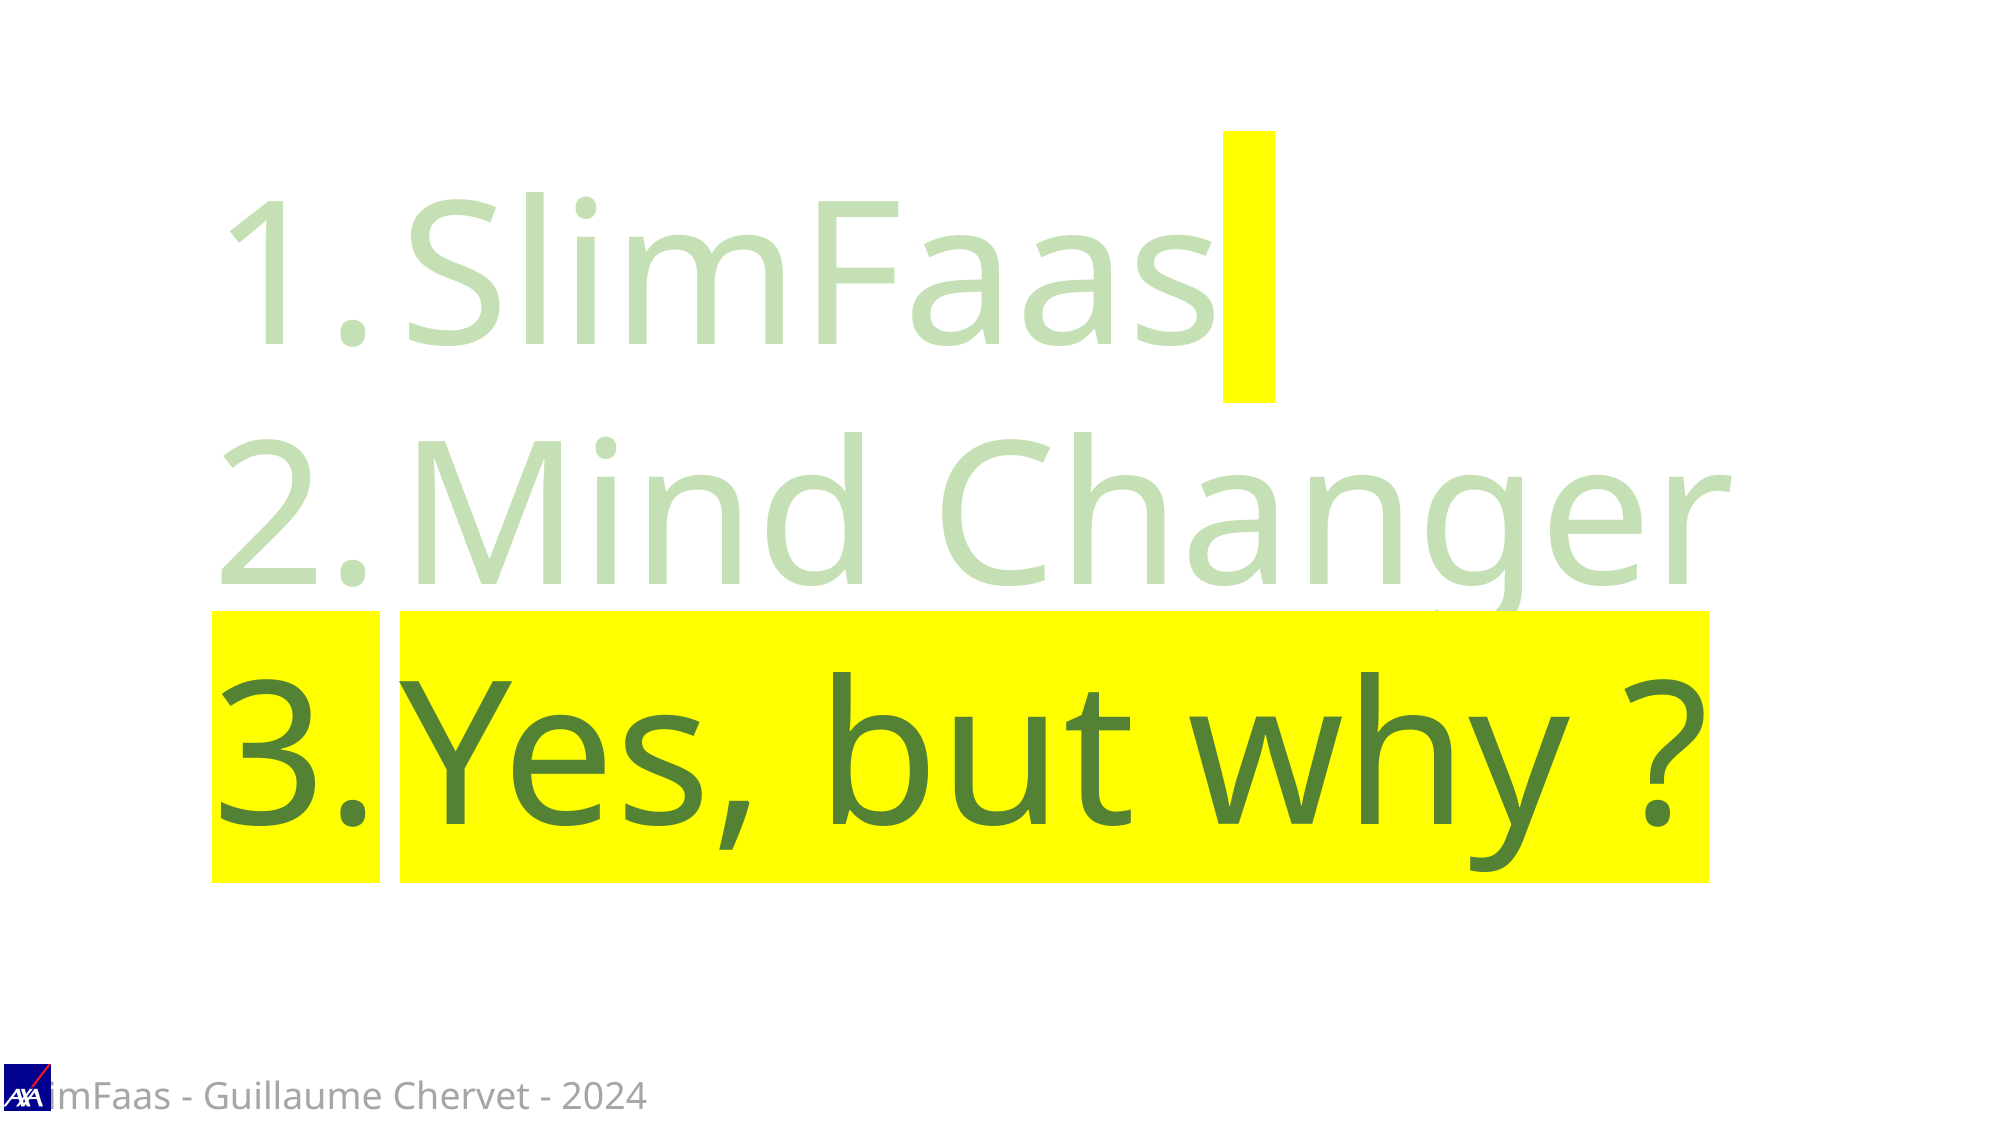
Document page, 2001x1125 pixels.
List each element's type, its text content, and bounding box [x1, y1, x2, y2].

text_box SlimFaas - Guillaume Chervet - 2024 [0, 1064, 663, 1125]
picture [4, 1064, 51, 1111]
text_box SlimFaas Mind Changer Yes, but why ? [197, 137, 1836, 873]
